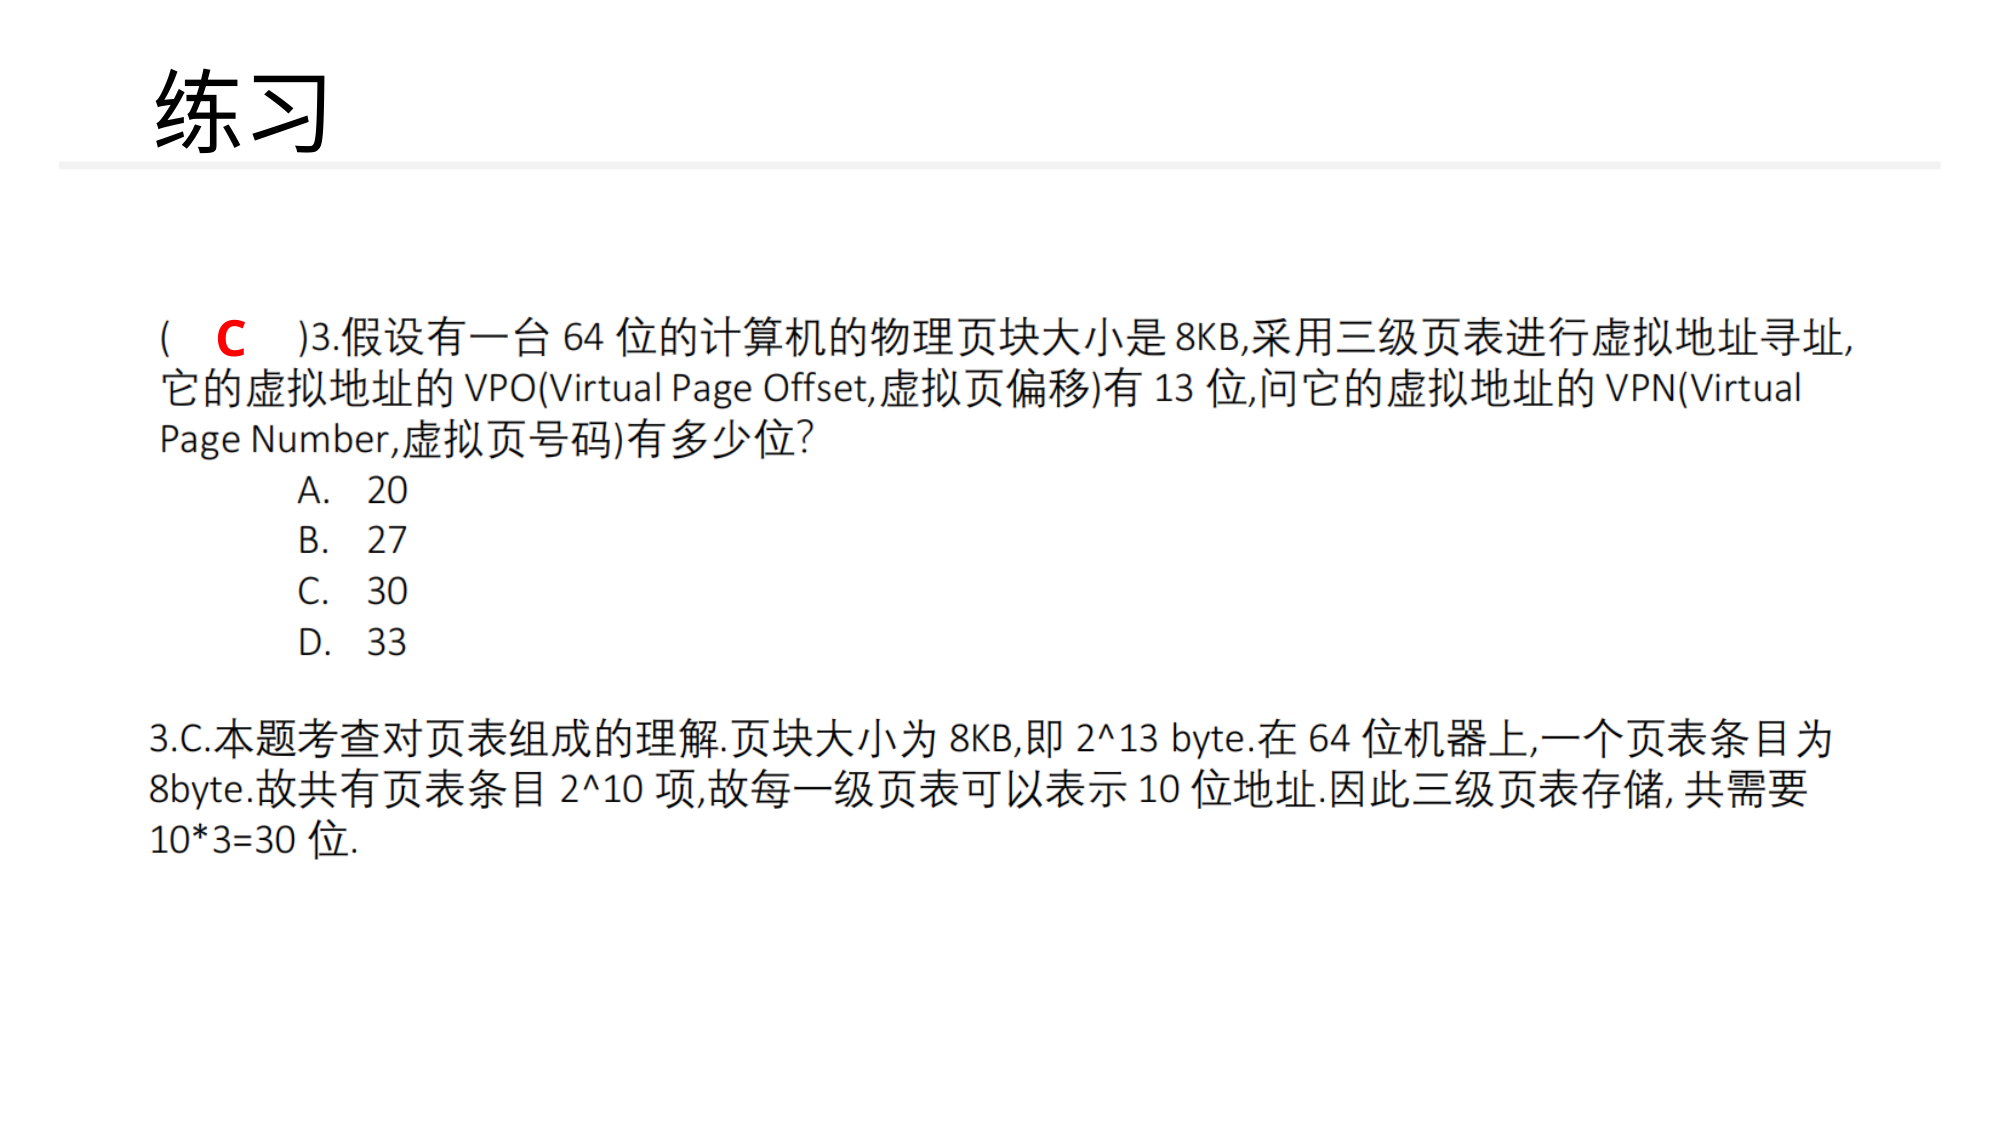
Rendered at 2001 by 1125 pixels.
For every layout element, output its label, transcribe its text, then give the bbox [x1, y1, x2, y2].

title 练习 [137, 59, 1863, 278]
picture [137, 299, 1866, 677]
picture [137, 711, 1839, 862]
